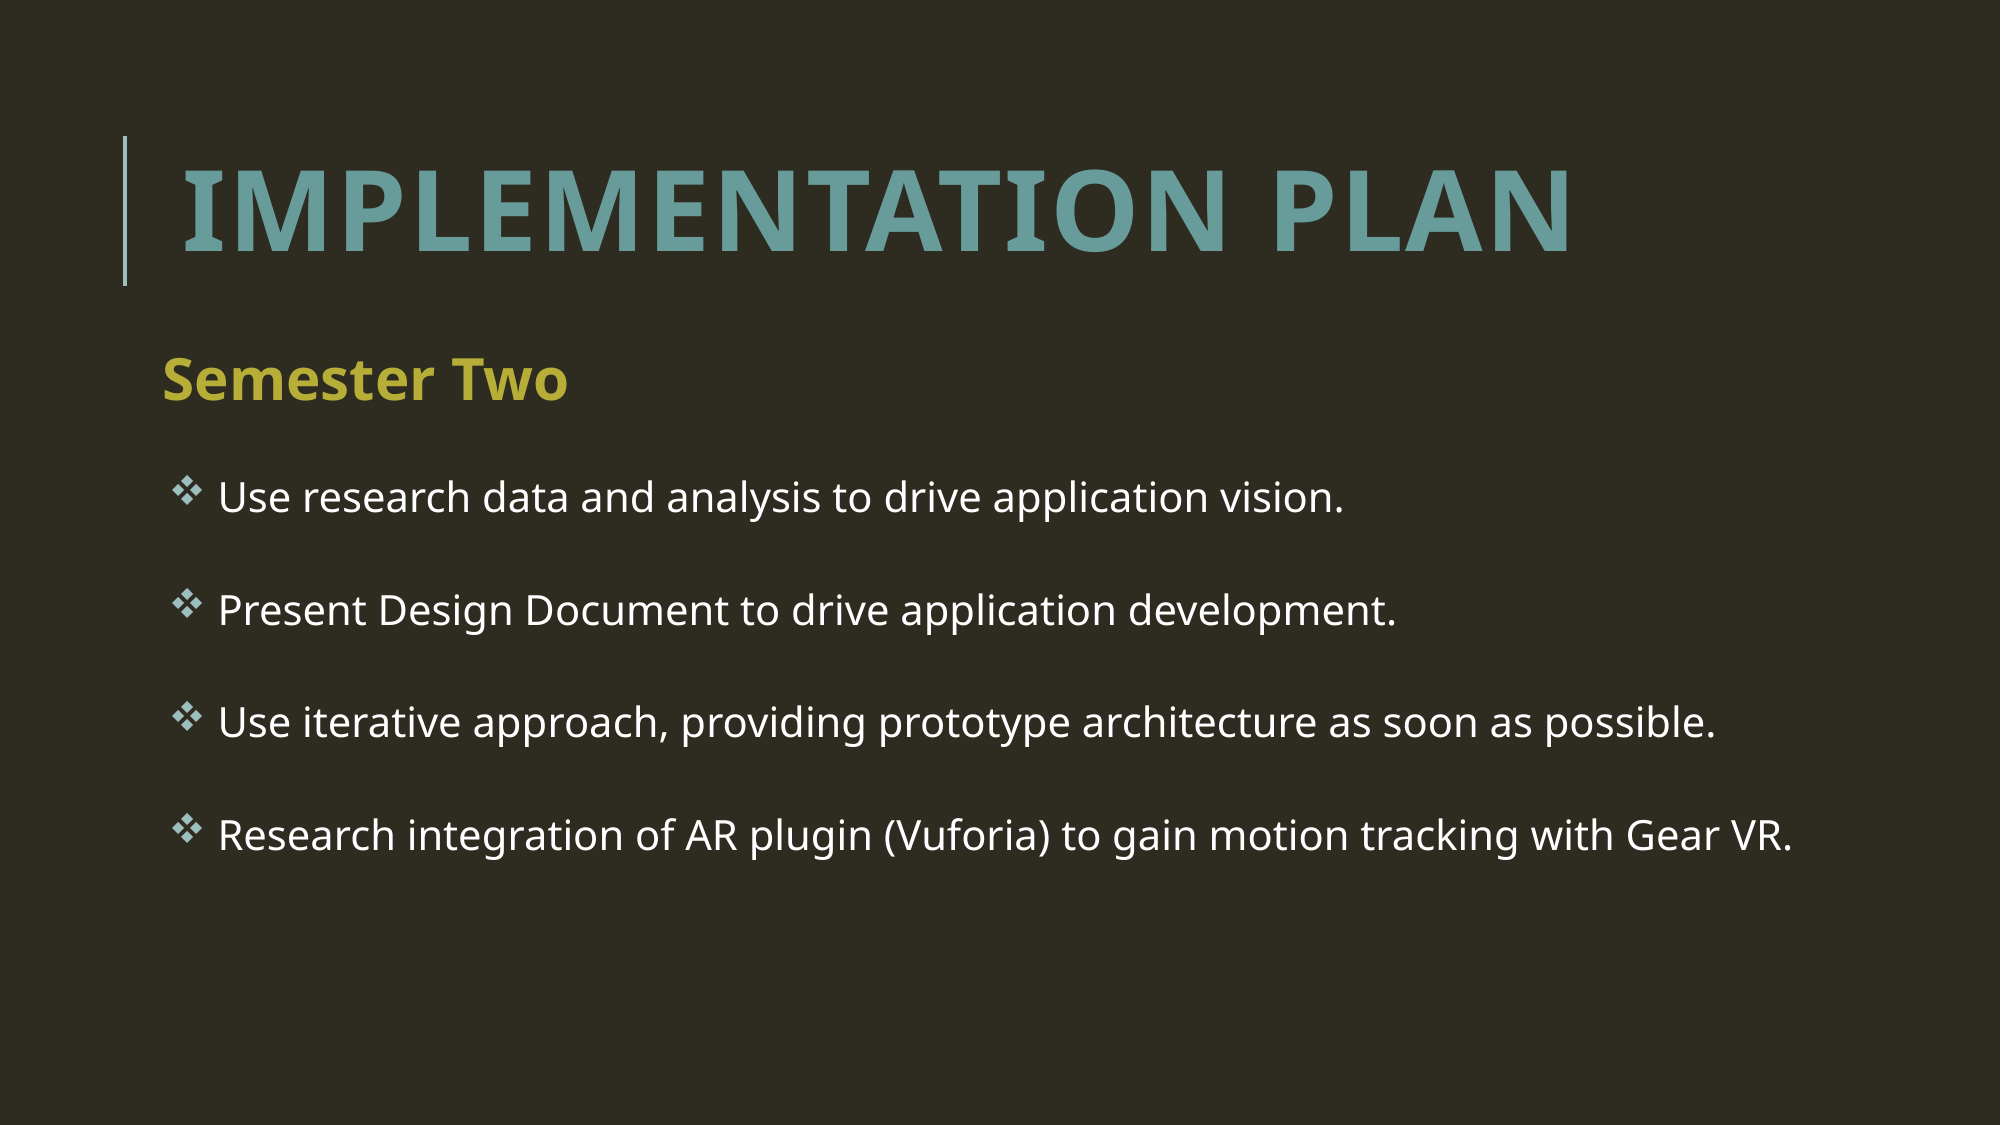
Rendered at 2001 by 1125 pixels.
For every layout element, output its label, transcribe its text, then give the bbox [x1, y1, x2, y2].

title Implementation Plan [168, 96, 1763, 299]
list Semester Two Use research data and analysis to drive application vision. Present Design Document to drive application development. Use iterative approach, providing prototype architecture as soon as possible. Research integration of AR plugin (Vuforia) to gain motion tracking with Gear VR. [140, 299, 1874, 1019]
